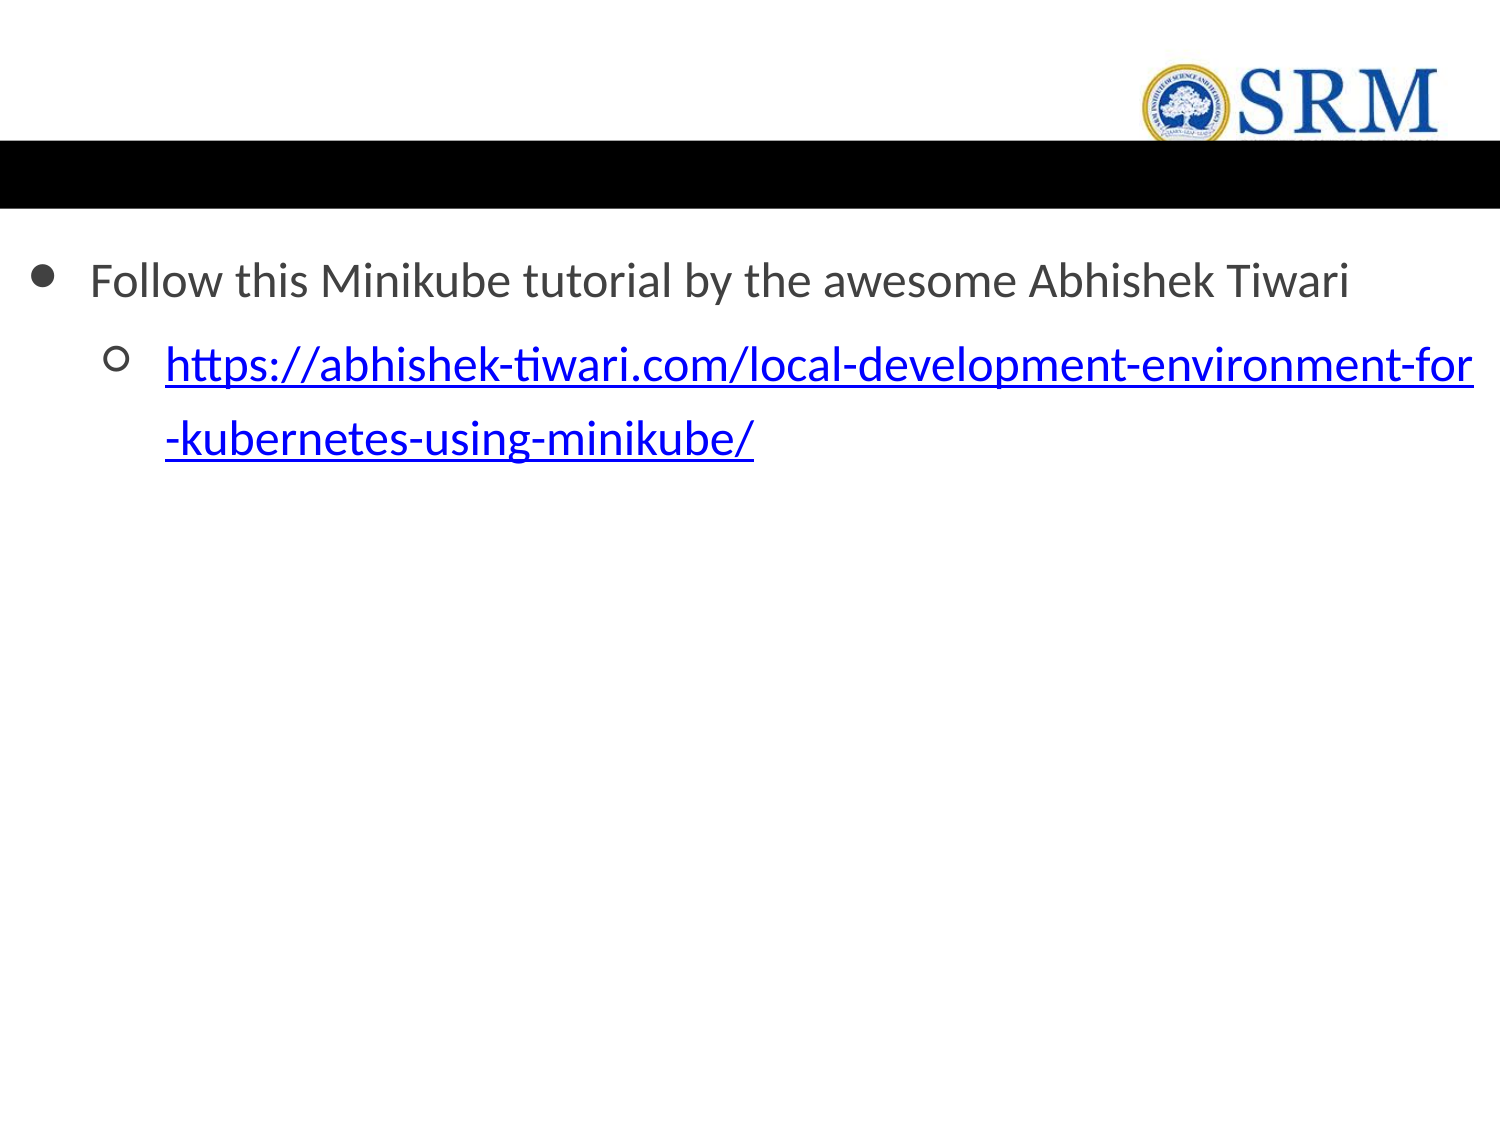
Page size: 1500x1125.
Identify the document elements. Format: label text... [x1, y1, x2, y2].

text_box [0, 140, 1500, 208]
text_box Follow this Minikube tutorial by the awesome Abhishek Tiwari https://abhishek-tiwari.com/local-development-environment-for-kubernetes-using-minikube/ [0, 208, 1500, 985]
picture [1139, 30, 1448, 140]
